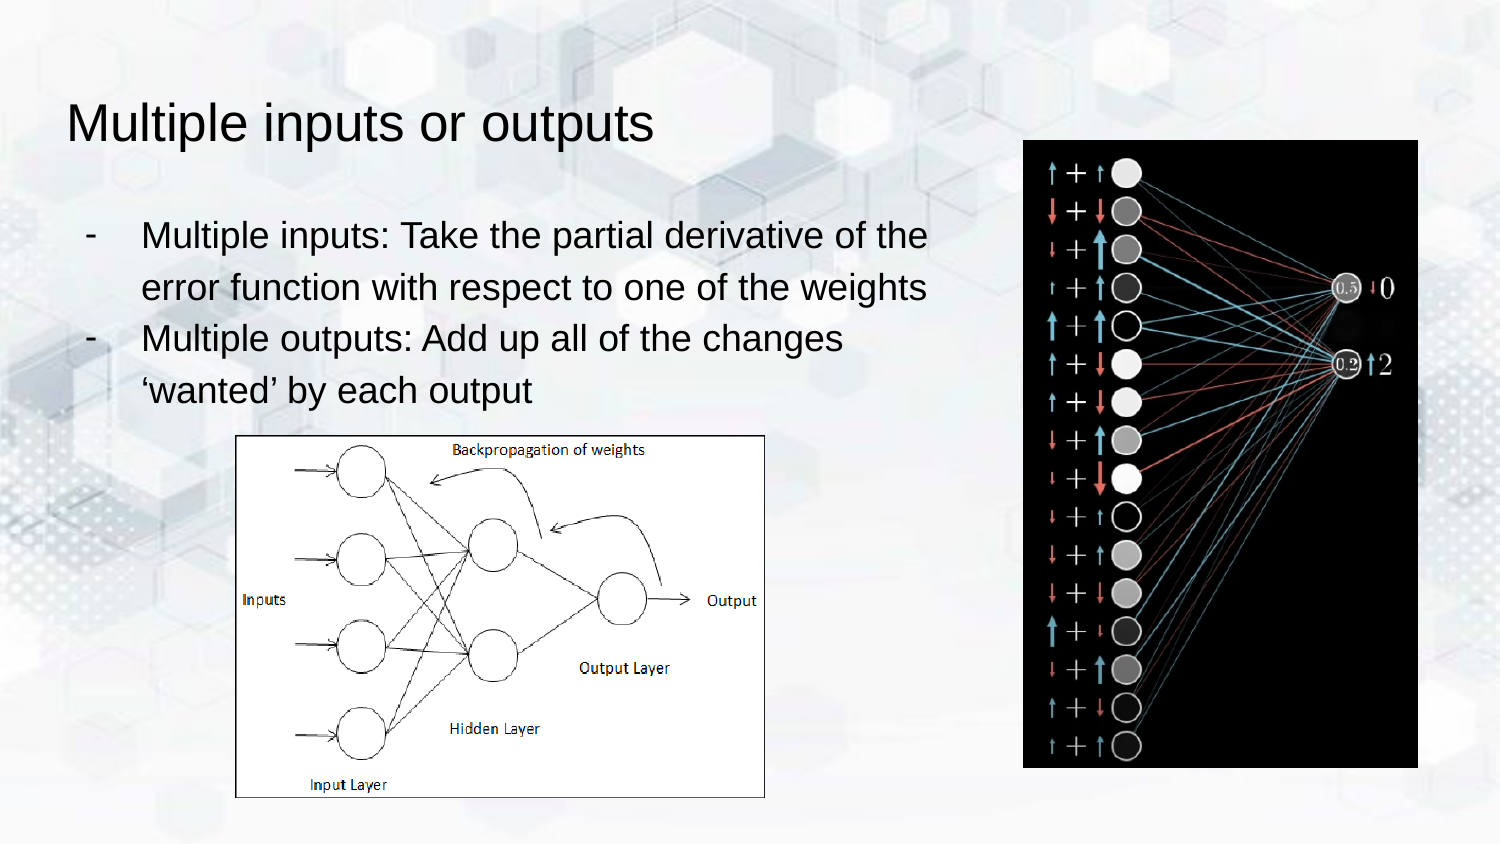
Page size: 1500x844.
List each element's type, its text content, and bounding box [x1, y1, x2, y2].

title Multiple inputs or outputs [51, 72, 1449, 167]
picture [0, 0, 1500, 844]
list Multiple inputs: Take the partial derivative of the error function with respect to one of the weights Multiple outputs: Add up all of the changes ‘wanted’ by each output [51, 189, 983, 750]
